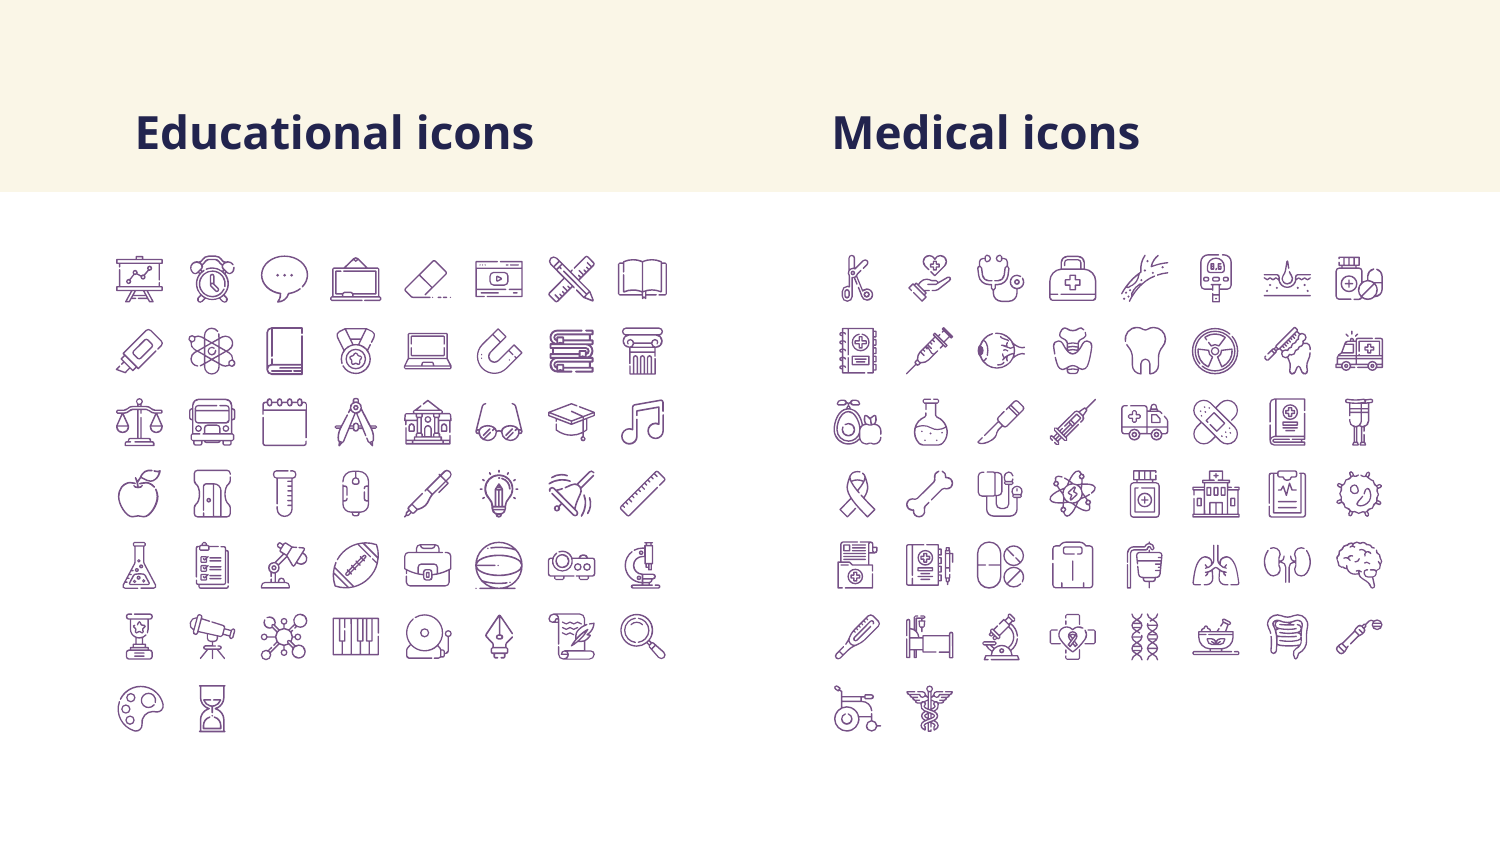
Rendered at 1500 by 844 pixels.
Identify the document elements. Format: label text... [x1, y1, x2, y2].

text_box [115, 328, 164, 374]
text_box [1052, 327, 1093, 375]
text_box [617, 259, 667, 300]
text_box [1049, 398, 1096, 445]
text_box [976, 254, 1026, 303]
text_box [1126, 541, 1163, 589]
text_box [1191, 544, 1240, 586]
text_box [1335, 330, 1384, 372]
text_box [977, 400, 1025, 445]
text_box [977, 471, 1025, 517]
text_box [624, 541, 661, 589]
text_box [1130, 613, 1159, 661]
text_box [908, 254, 952, 302]
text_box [1049, 469, 1097, 517]
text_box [834, 613, 881, 660]
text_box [475, 402, 523, 442]
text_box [403, 543, 452, 587]
text_box [906, 615, 954, 659]
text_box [1192, 618, 1240, 656]
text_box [905, 543, 954, 587]
title Educational icons [119, 88, 669, 168]
text_box [272, 470, 297, 518]
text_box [1335, 256, 1384, 301]
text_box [404, 259, 452, 299]
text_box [188, 398, 236, 446]
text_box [620, 399, 665, 446]
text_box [125, 613, 154, 660]
text_box [116, 398, 163, 447]
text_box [474, 328, 523, 375]
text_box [475, 260, 523, 298]
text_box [334, 397, 378, 447]
text_box [839, 470, 876, 518]
text_box [549, 329, 594, 373]
text_box [1335, 619, 1383, 655]
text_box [260, 255, 309, 303]
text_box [260, 541, 309, 589]
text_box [121, 541, 157, 590]
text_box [1192, 470, 1240, 518]
text_box [1345, 398, 1374, 446]
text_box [833, 399, 882, 445]
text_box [909, 398, 950, 446]
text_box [838, 327, 877, 374]
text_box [1051, 541, 1094, 589]
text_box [976, 541, 1026, 589]
text_box [342, 470, 370, 517]
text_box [1120, 254, 1169, 303]
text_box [547, 550, 596, 581]
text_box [479, 469, 519, 518]
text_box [618, 613, 667, 660]
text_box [1191, 327, 1239, 375]
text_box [1335, 541, 1384, 589]
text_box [1263, 260, 1312, 297]
title Medical icons [816, 88, 1384, 168]
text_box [195, 541, 230, 589]
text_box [905, 470, 954, 518]
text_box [833, 685, 882, 732]
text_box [117, 469, 162, 518]
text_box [1199, 253, 1233, 303]
text_box [485, 614, 513, 659]
text_box [189, 613, 236, 660]
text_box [837, 541, 878, 589]
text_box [1335, 470, 1383, 518]
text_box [1269, 398, 1306, 446]
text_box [335, 327, 377, 375]
text_box [906, 327, 954, 375]
text_box [619, 470, 666, 517]
text_box [332, 617, 380, 656]
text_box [114, 685, 165, 732]
text_box [906, 685, 953, 732]
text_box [332, 541, 380, 589]
text_box [1264, 326, 1311, 375]
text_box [1262, 546, 1313, 584]
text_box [474, 541, 523, 590]
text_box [198, 684, 226, 733]
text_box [548, 613, 596, 660]
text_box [548, 470, 596, 517]
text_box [981, 613, 1021, 661]
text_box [187, 327, 237, 375]
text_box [115, 255, 163, 303]
text_box [403, 469, 452, 518]
text_box [548, 403, 595, 442]
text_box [1268, 470, 1307, 518]
text_box [548, 255, 595, 303]
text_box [1049, 613, 1097, 661]
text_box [621, 327, 664, 375]
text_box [1048, 255, 1097, 302]
text_box [330, 257, 382, 302]
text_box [841, 254, 874, 303]
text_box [403, 399, 452, 445]
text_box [262, 397, 308, 447]
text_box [1129, 469, 1160, 519]
text_box [1124, 326, 1167, 375]
text_box [260, 613, 308, 661]
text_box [403, 332, 452, 370]
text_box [1191, 399, 1241, 445]
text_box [1120, 403, 1169, 441]
text_box [1266, 614, 1309, 660]
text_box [189, 255, 236, 303]
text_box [403, 613, 453, 660]
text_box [193, 469, 232, 518]
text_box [976, 332, 1026, 370]
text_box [266, 326, 304, 376]
